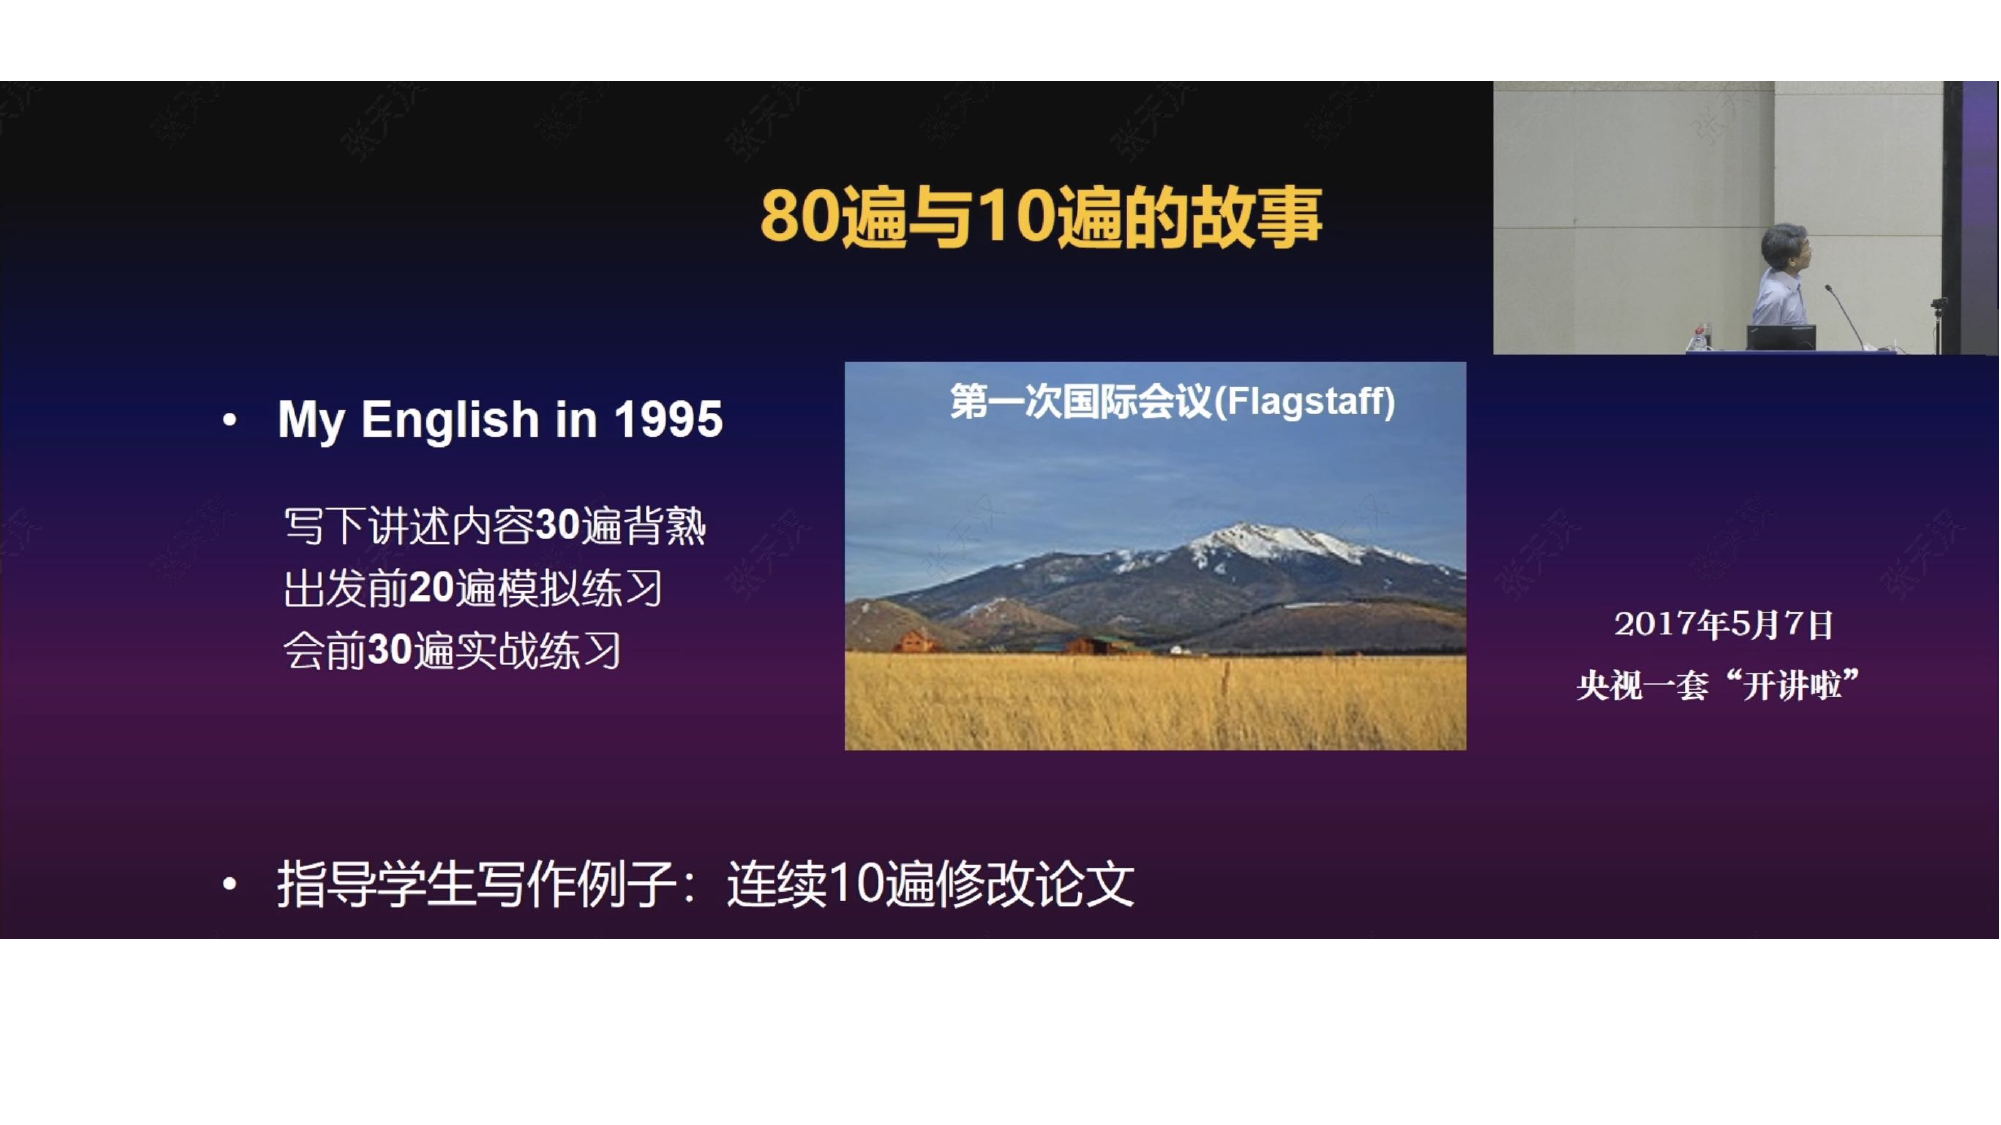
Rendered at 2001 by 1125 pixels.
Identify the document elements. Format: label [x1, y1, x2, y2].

picture [0, 81, 1999, 940]
